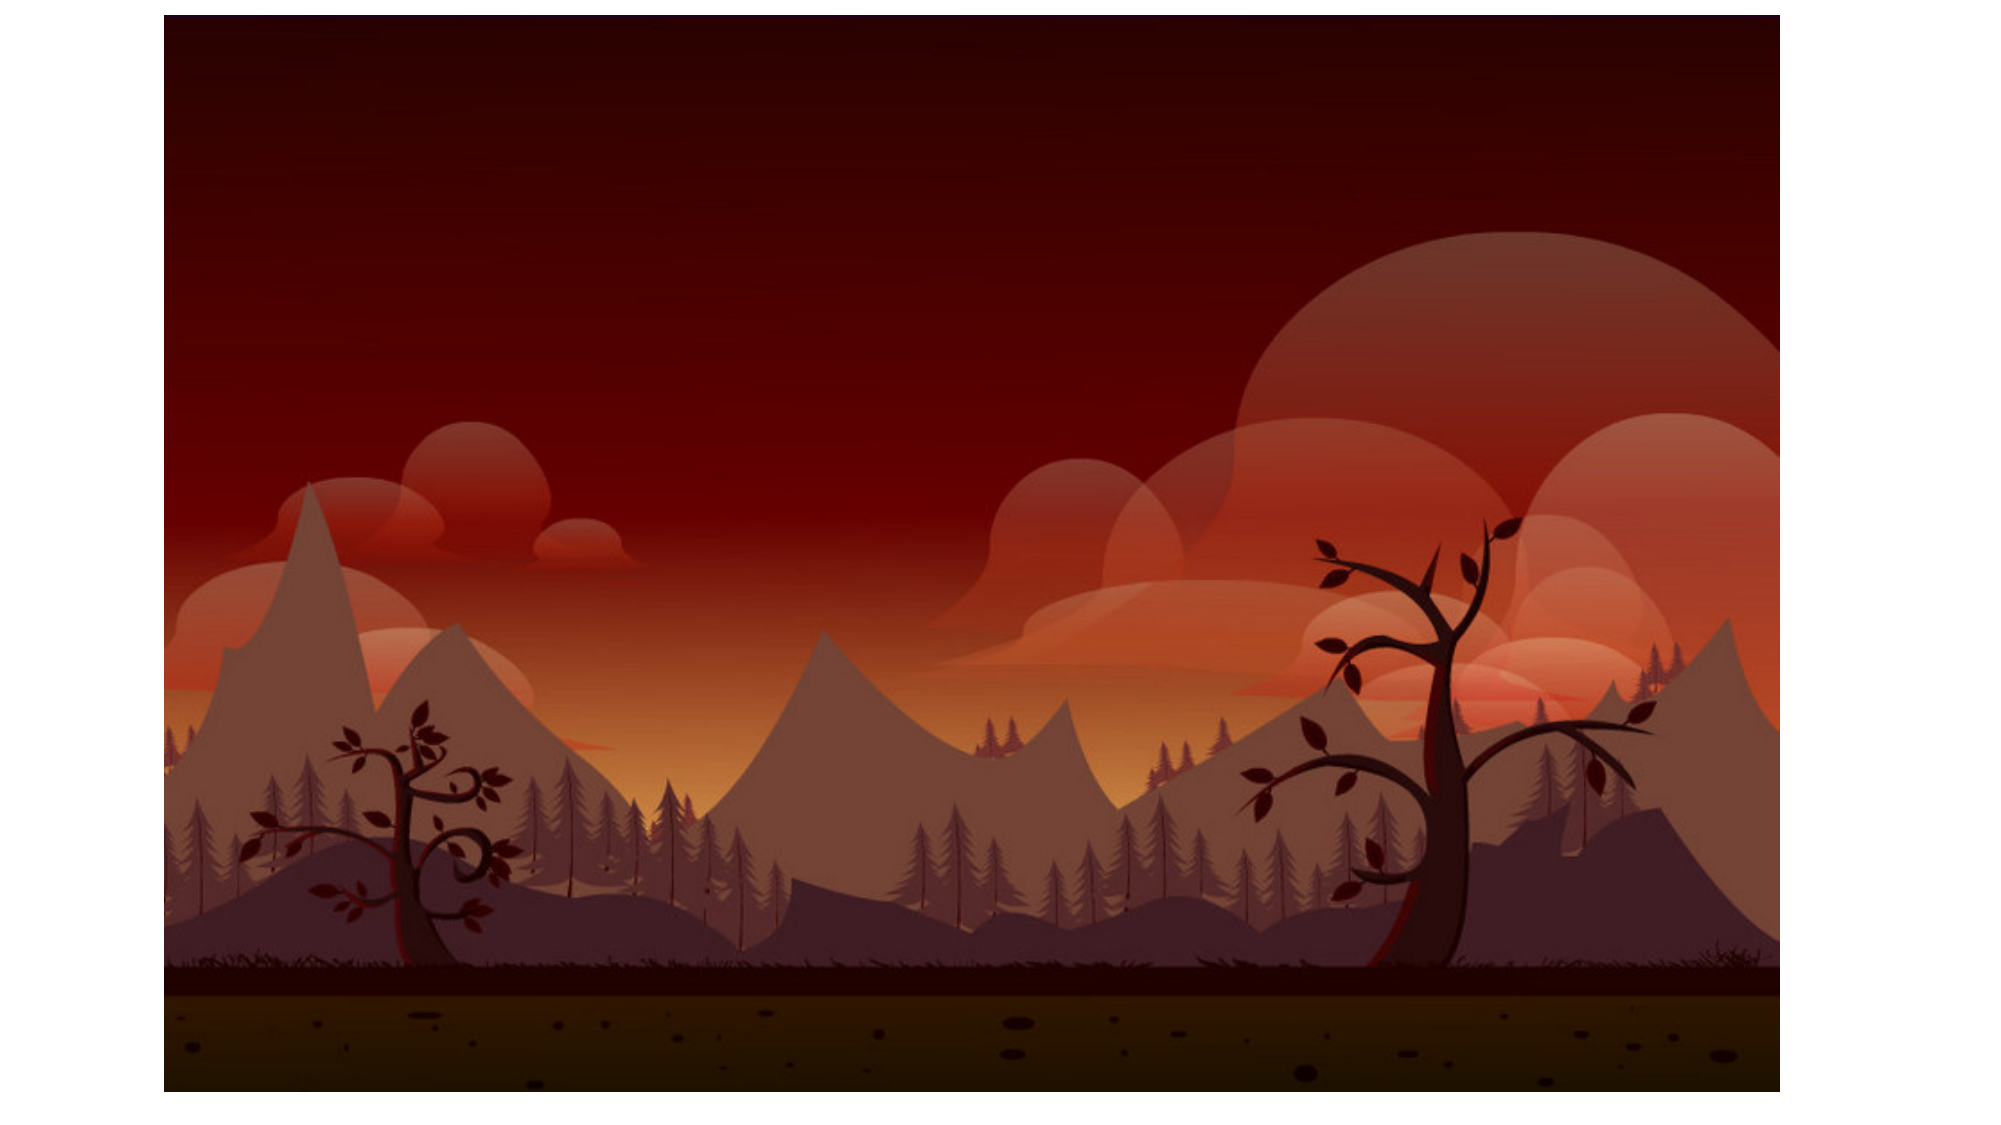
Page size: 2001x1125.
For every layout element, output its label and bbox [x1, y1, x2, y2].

list [164, 15, 1780, 1092]
